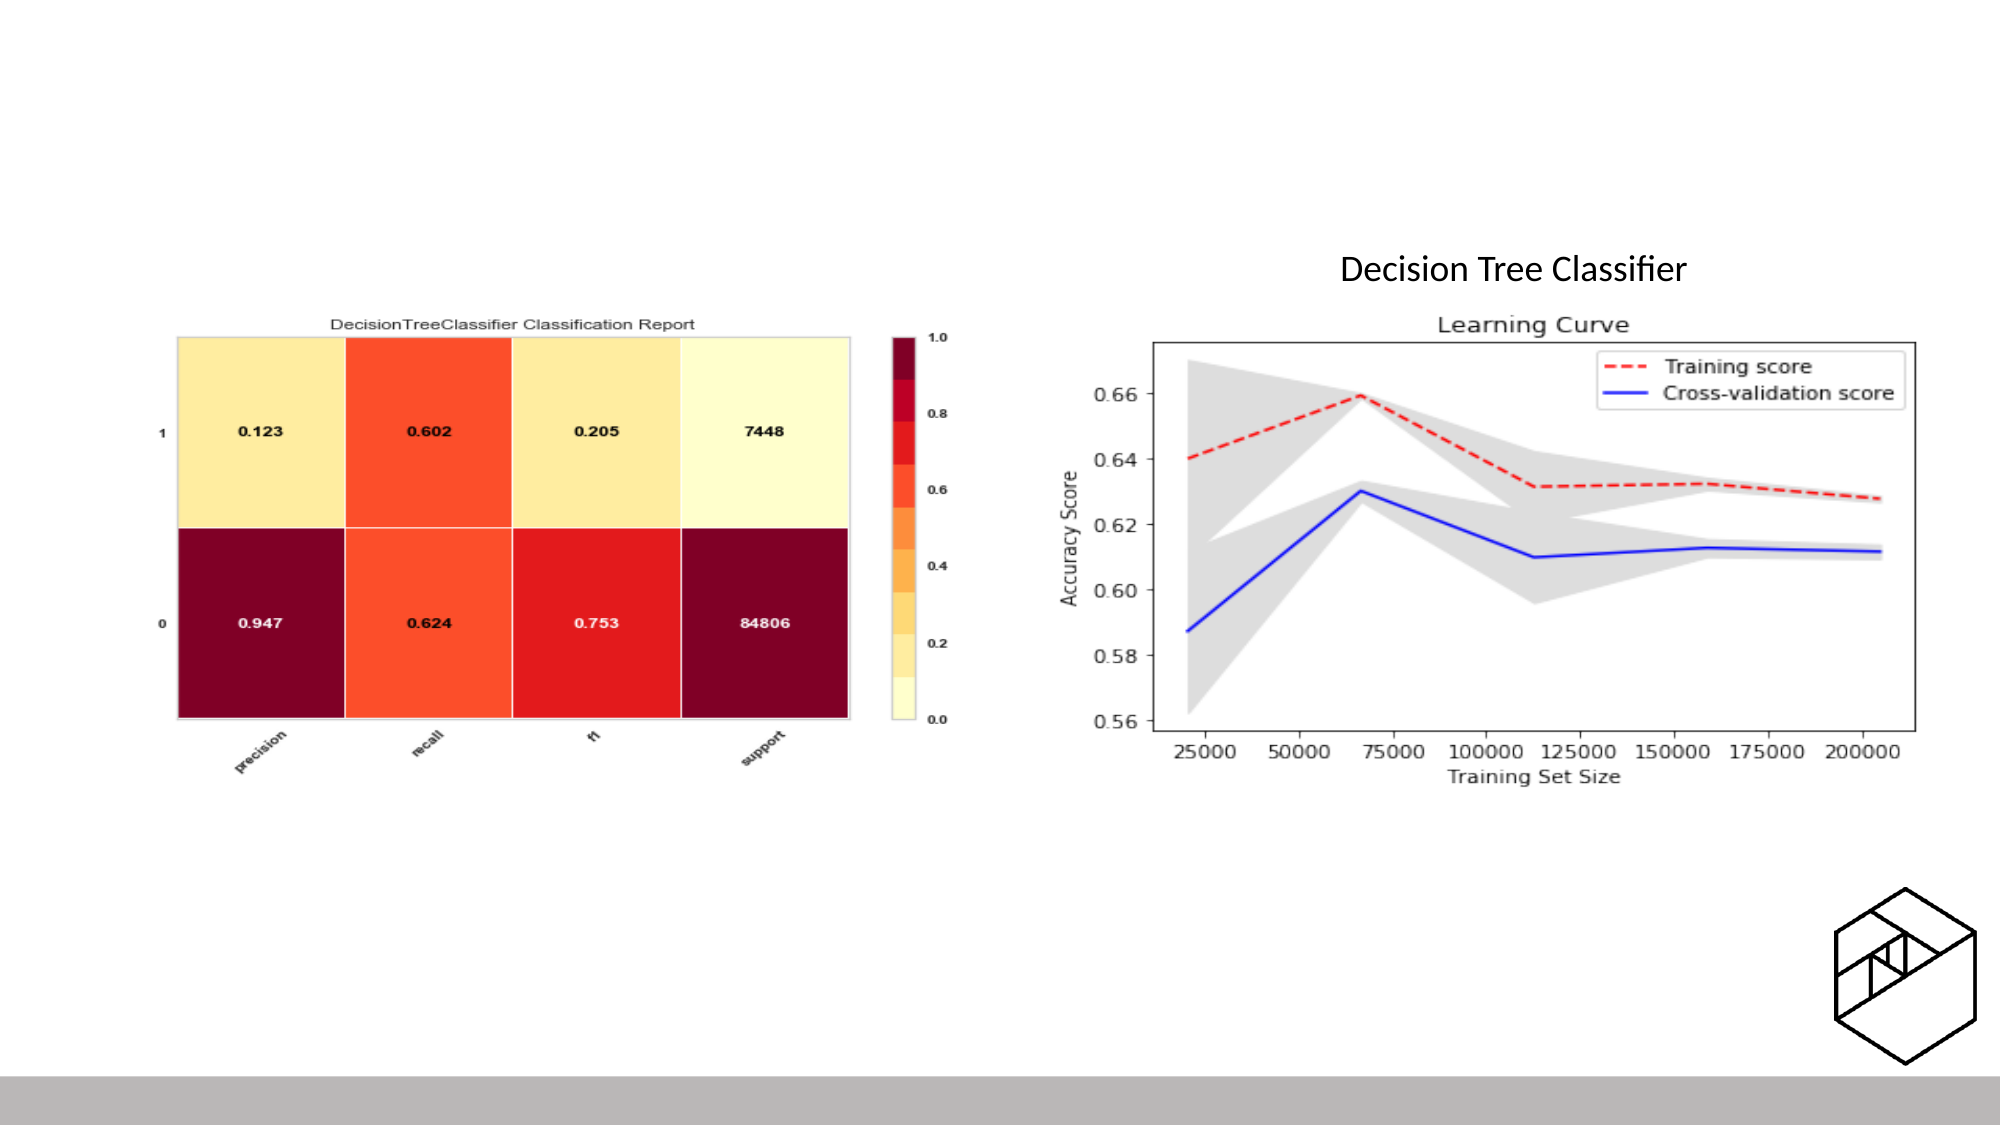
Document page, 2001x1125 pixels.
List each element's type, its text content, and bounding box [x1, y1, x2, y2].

text_box Decision Tree Classifier [1325, 236, 1783, 297]
picture [1048, 302, 1936, 798]
picture [1834, 886, 2000, 1066]
picture [146, 311, 959, 783]
text_box [0, 1075, 2000, 1125]
